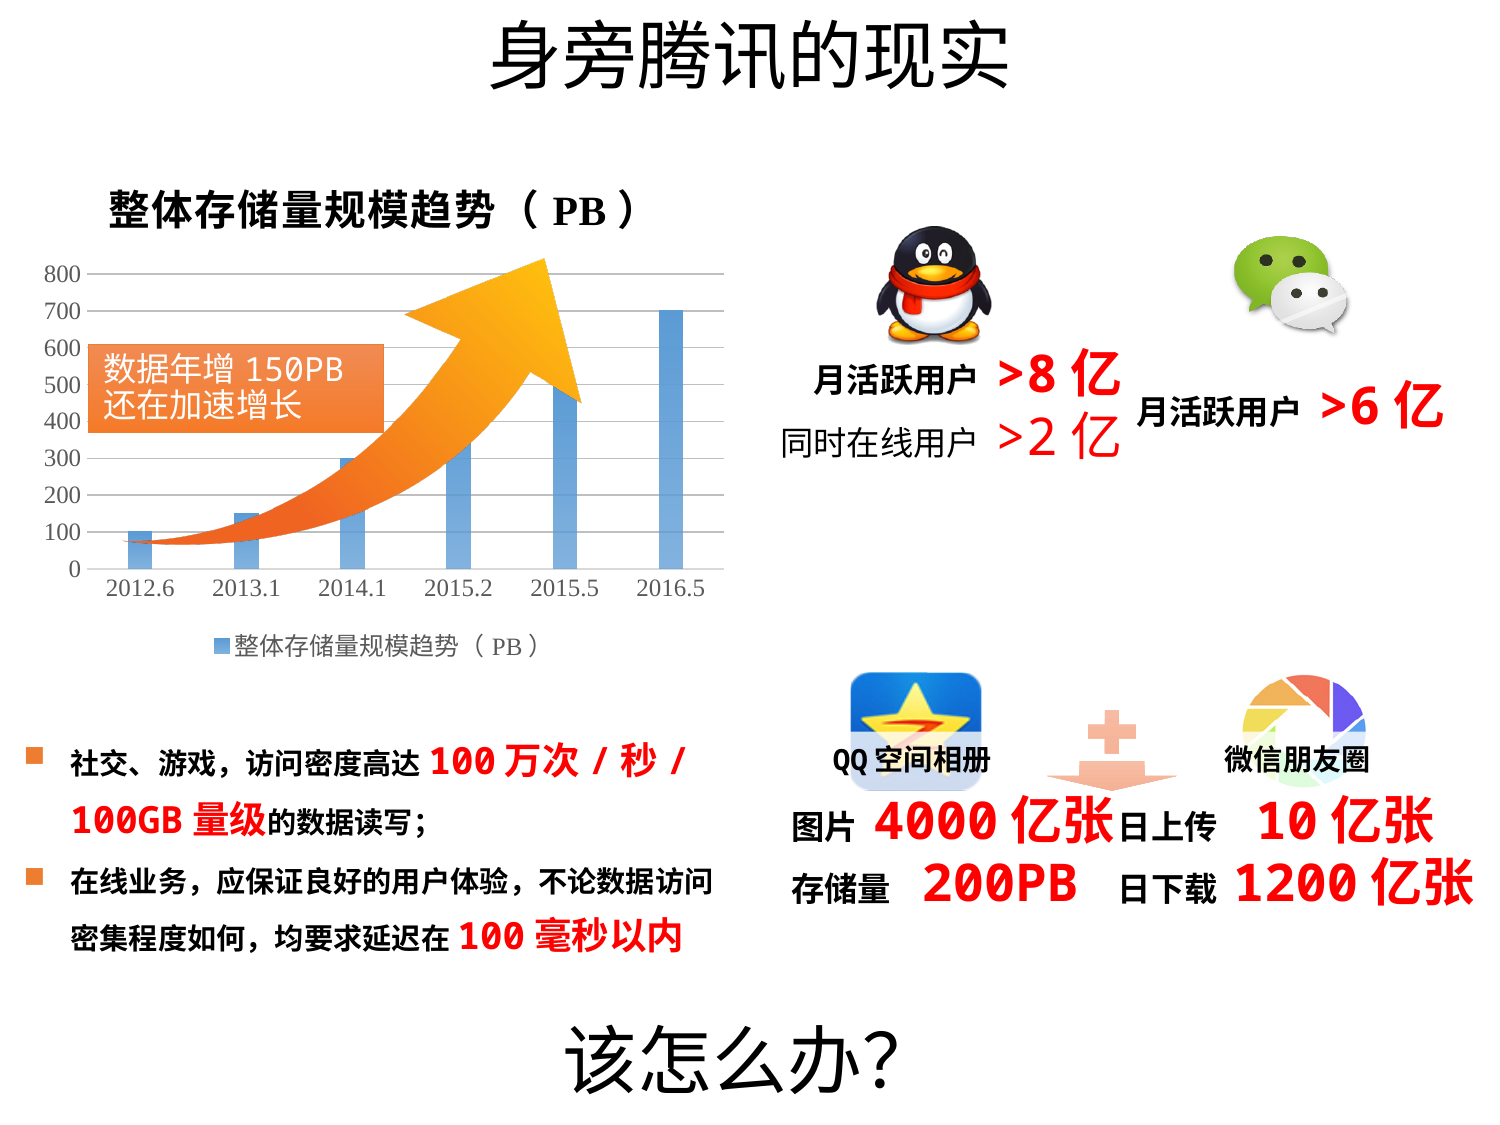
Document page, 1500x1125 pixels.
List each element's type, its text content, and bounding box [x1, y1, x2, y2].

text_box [785, 672, 1472, 909]
chart [29, 149, 739, 670]
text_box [88, 255, 585, 551]
title 课程背景 [103, 118, 1397, 226]
text_box 身旁腾讯的现实 [0, 0, 1500, 118]
list 该怎么办？ [0, 1003, 1500, 1125]
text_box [738, 226, 1454, 463]
text_box 社交、游戏，访问密度高达100万次/秒/100GB量级的数据读写； 在线业务，应保证良好的用户体验，不论数据访问密集程度如何，均要求延迟在100毫秒以内 [17, 663, 733, 1018]
